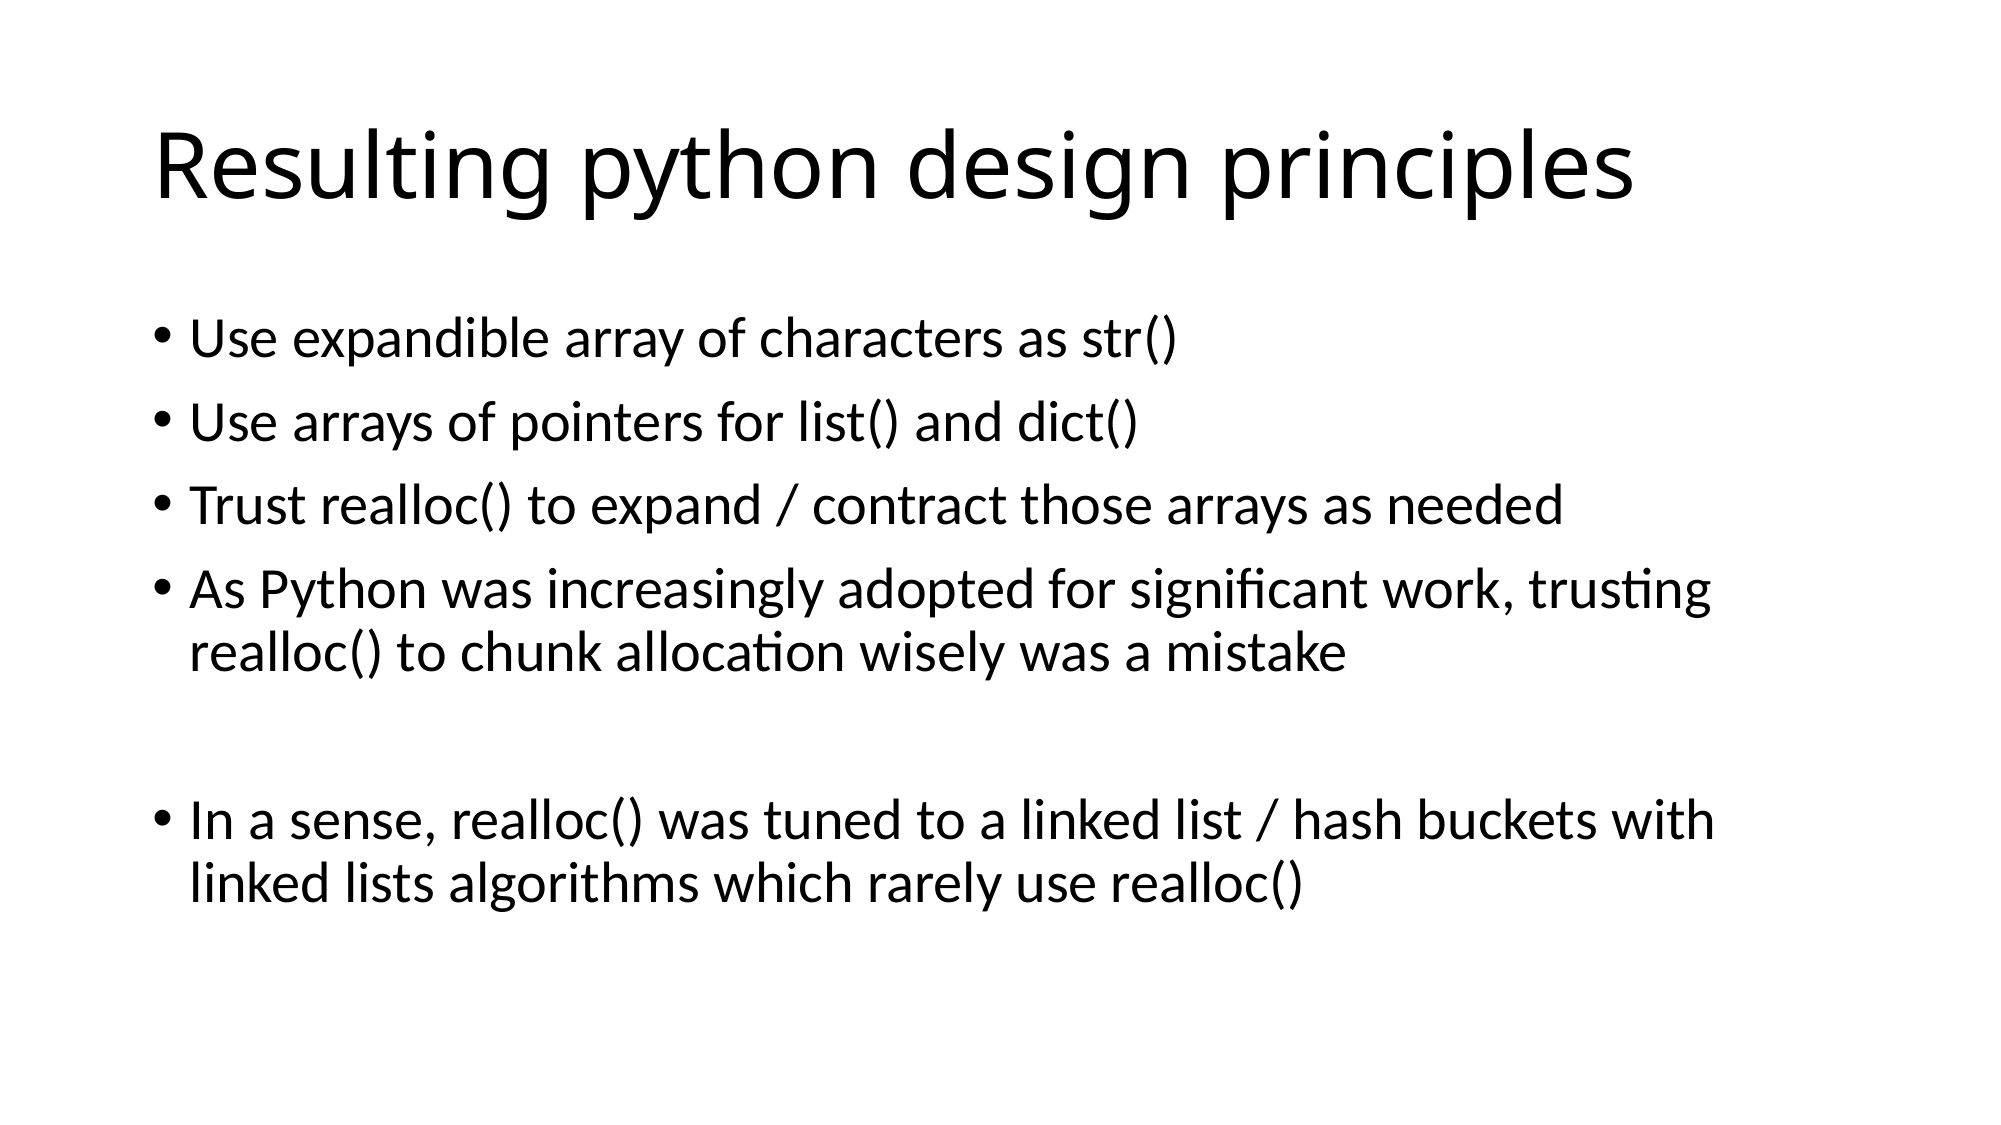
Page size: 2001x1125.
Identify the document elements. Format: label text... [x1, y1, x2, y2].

title Resulting python design principles [137, 59, 1863, 278]
list Use expandible array of characters as str() Use arrays of pointers for list() and dict() Trust realloc() to expand / contract those arrays as needed As Python was increasingly adopted for significant work, trusting realloc() to chunk allocation wisely was a mistake In a sense, realloc() was tuned to a linked list / hash buckets with linked lists algorithms which rarely use realloc() [137, 299, 1863, 1014]
